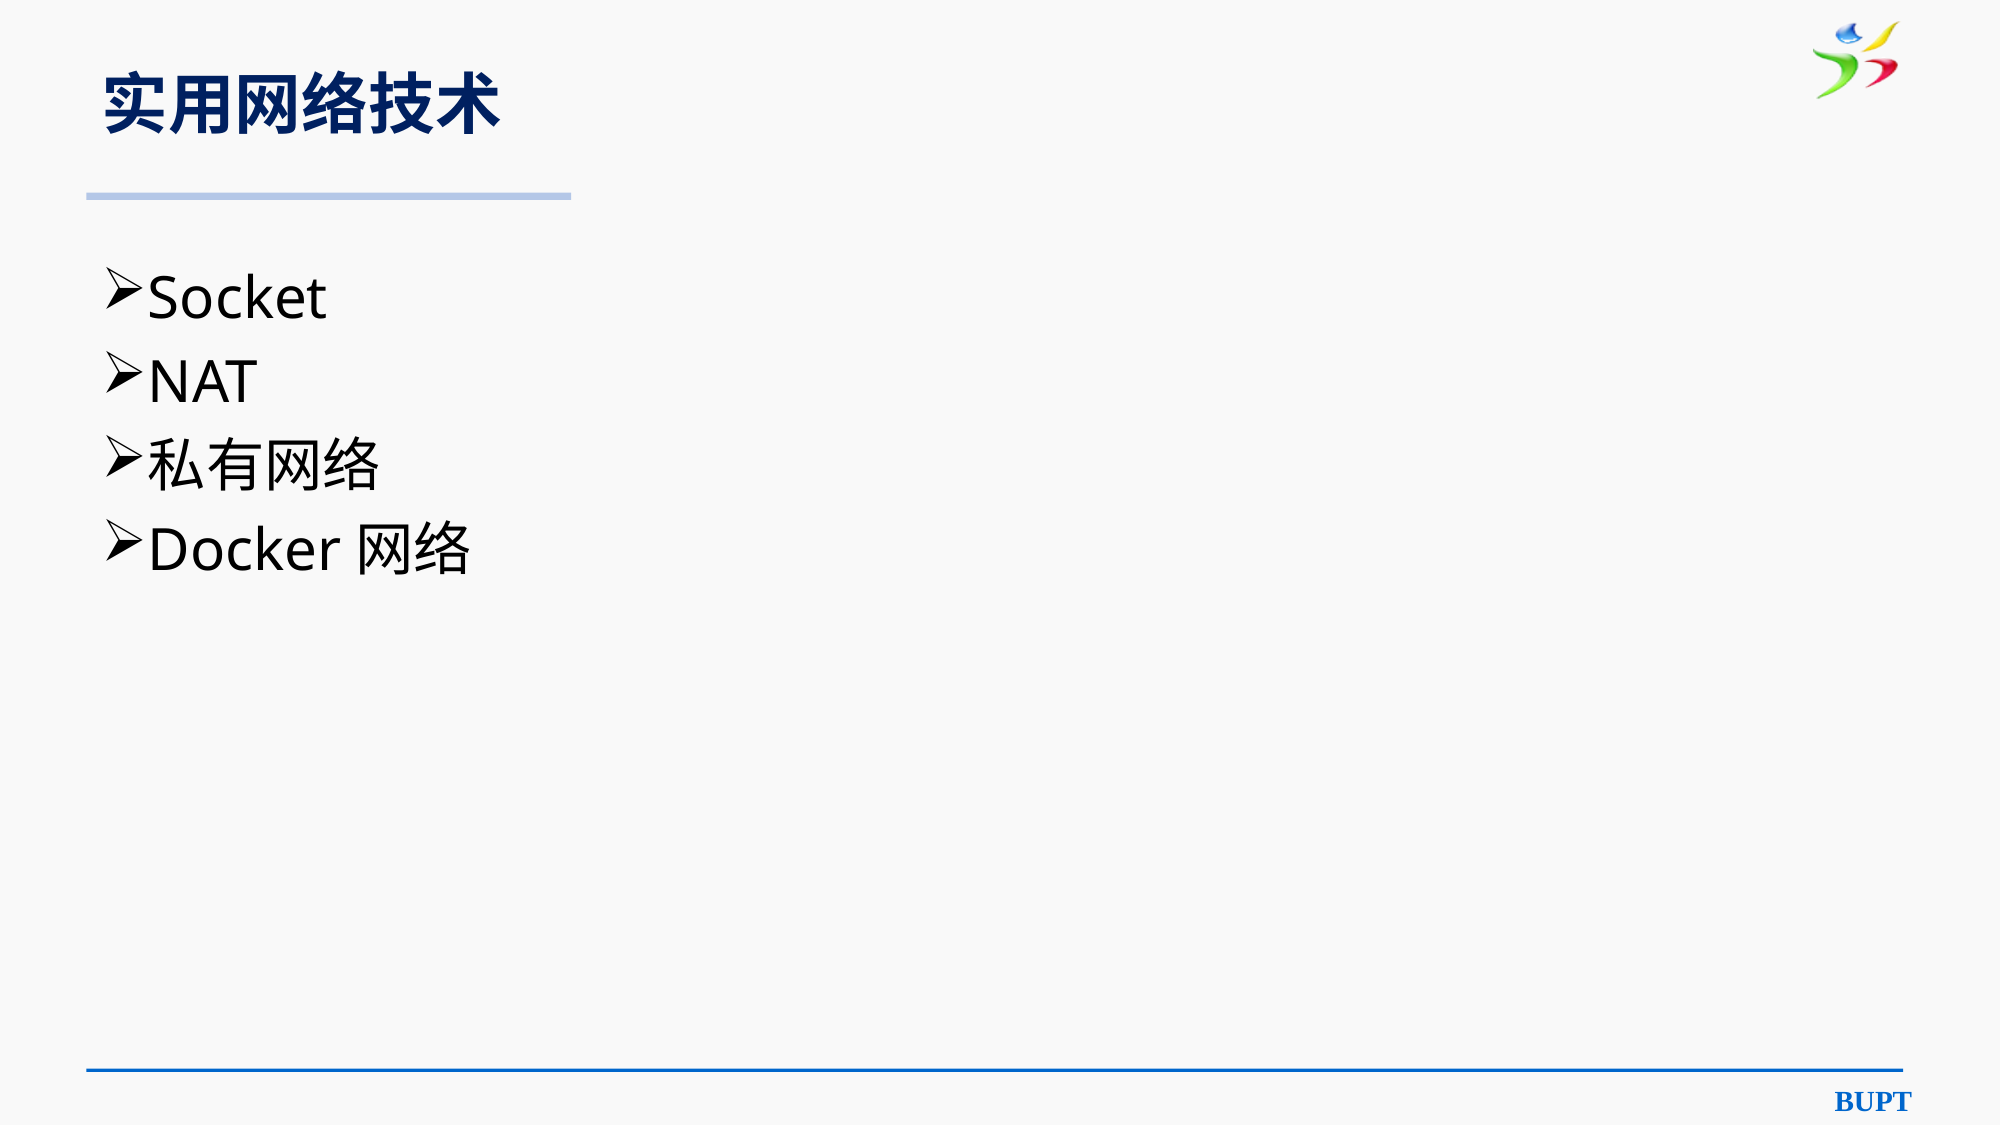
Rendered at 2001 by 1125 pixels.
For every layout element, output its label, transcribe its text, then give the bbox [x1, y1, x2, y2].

list Socket NAT 私有网络 Docker网络 [86, 260, 1812, 975]
picture [1813, 20, 1914, 102]
title 实用网络技术 [86, 42, 1812, 171]
